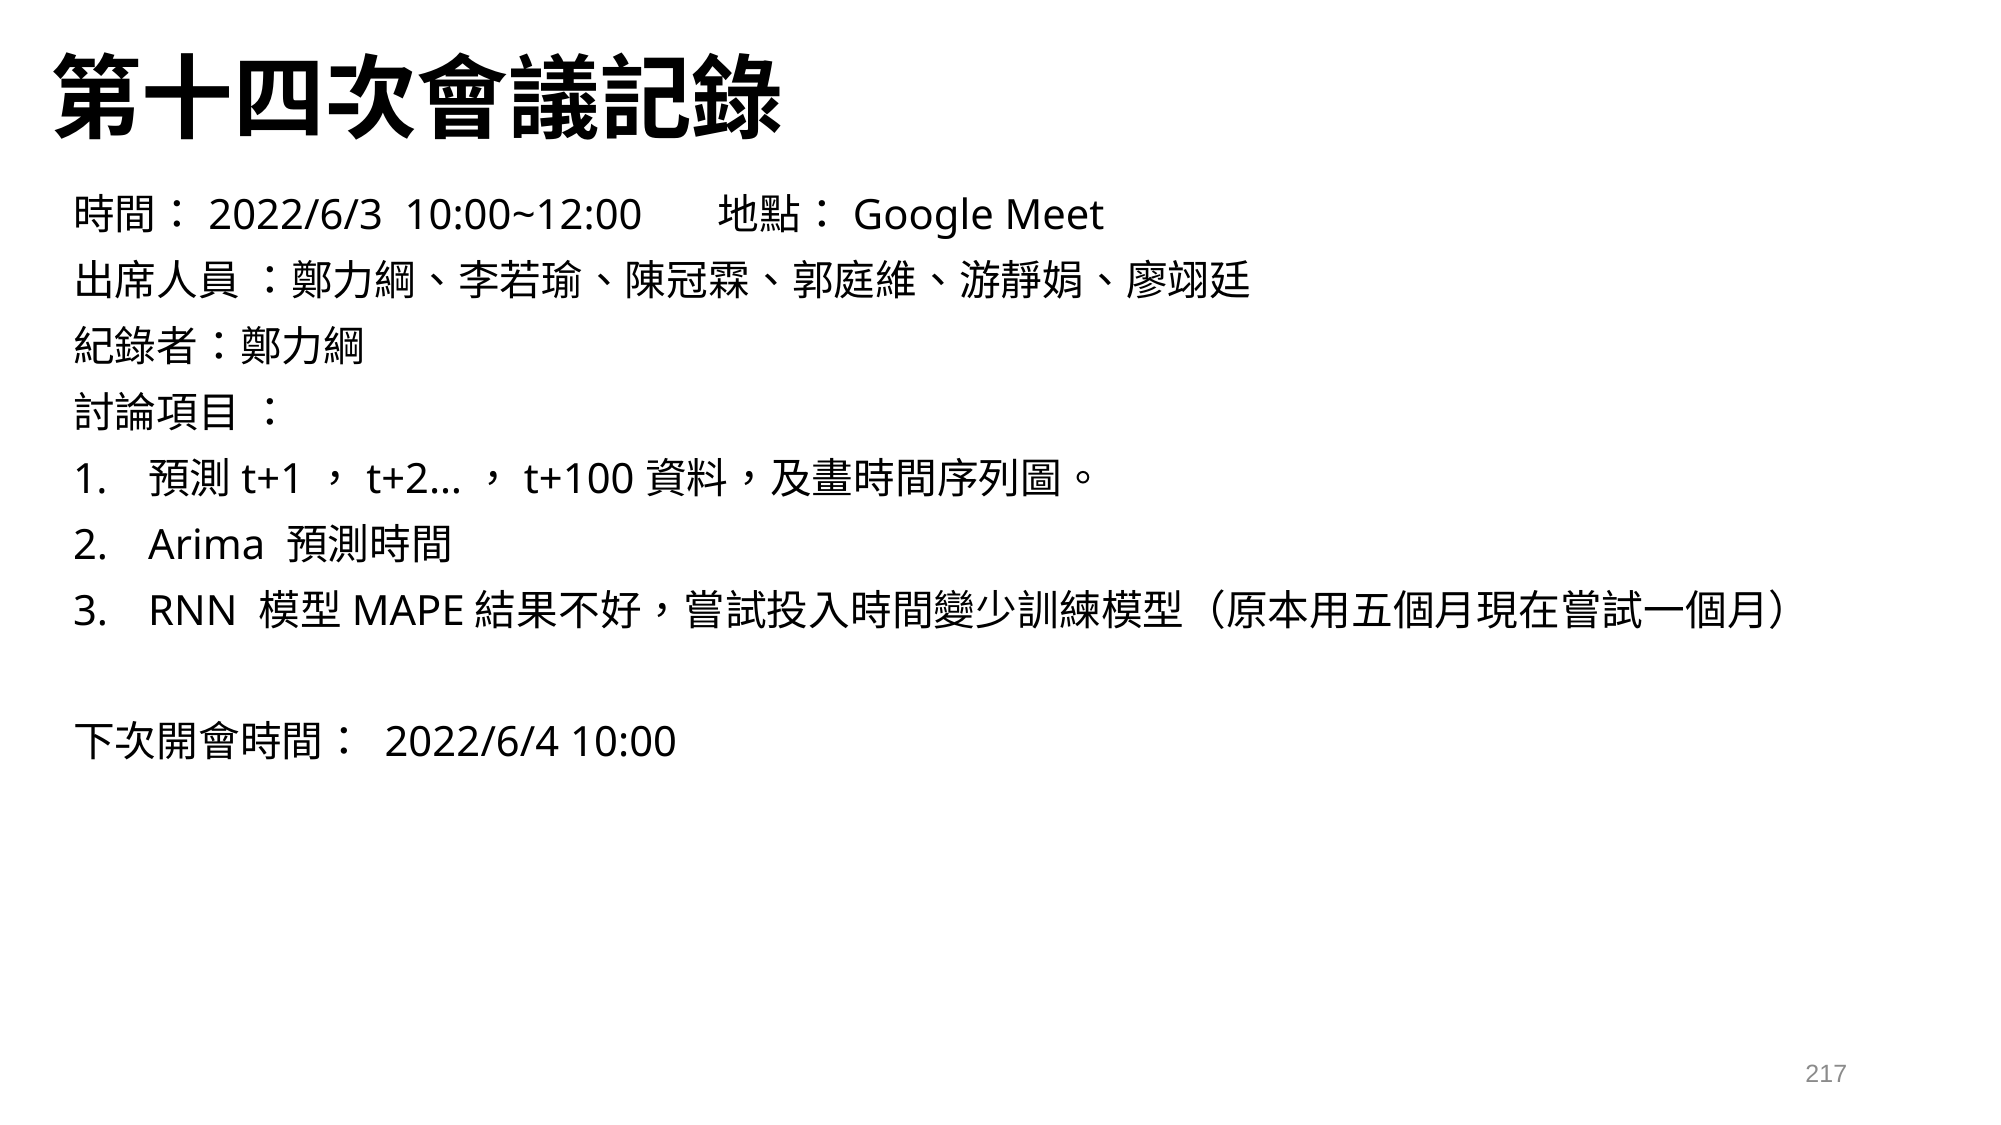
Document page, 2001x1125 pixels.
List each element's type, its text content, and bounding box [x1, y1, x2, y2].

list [58, 186, 1921, 1005]
title 第十四次會議記錄 [35, 0, 1761, 211]
slide_number 217 [1412, 1042, 1863, 1103]
